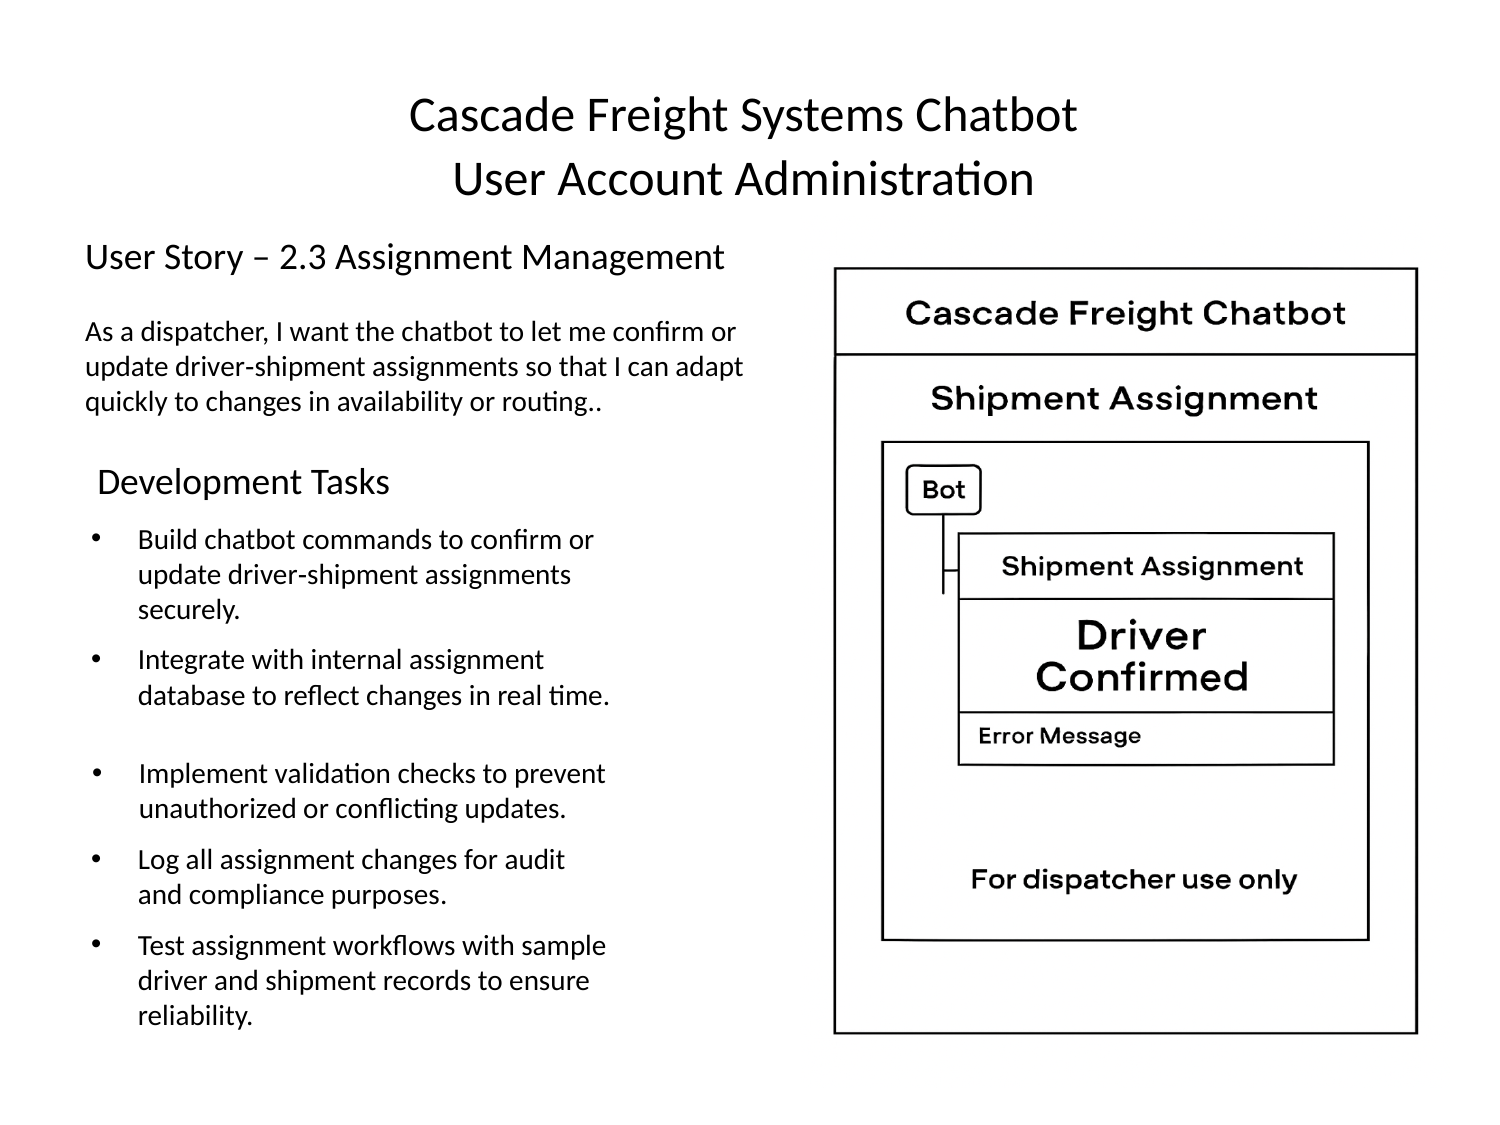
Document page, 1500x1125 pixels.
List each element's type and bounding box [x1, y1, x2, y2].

text_box [70, 73, 1119, 1041]
picture [799, 213, 1451, 1088]
